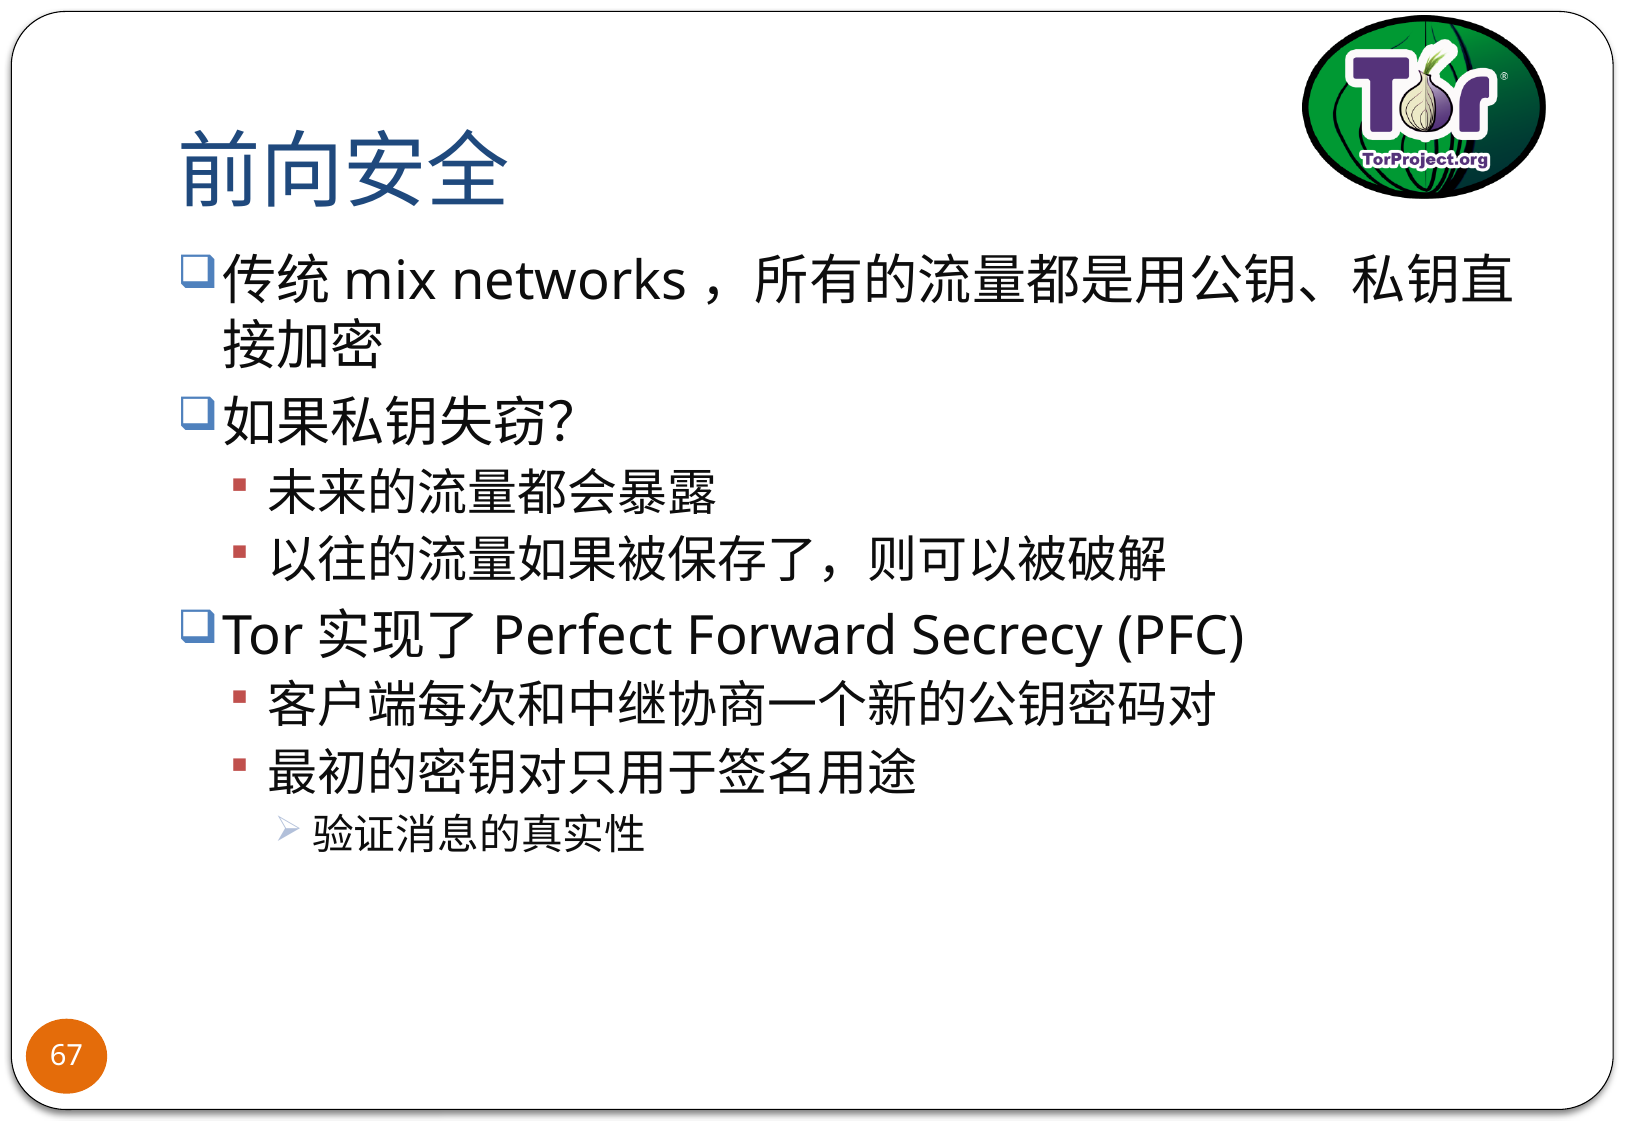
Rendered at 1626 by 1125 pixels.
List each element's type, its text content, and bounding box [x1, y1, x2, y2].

slide_number 67 [25, 1018, 108, 1094]
title 前向安全 [162, 45, 1544, 233]
list 传统mix networks，所有的流量都是用公钥、私钥直接加密 如果私钥失窃？ 未来的流量都会暴露 以往的流量如果被保存了，则可以被破解 Tor实现了Perfect Forward Secrecy (PFC) 客户端每次和中继协商一个新的公钥密码对 最初的密钥对只用于签名用途 验证消息的真实性 [162, 237, 1544, 988]
picture [1302, 15, 1547, 199]
